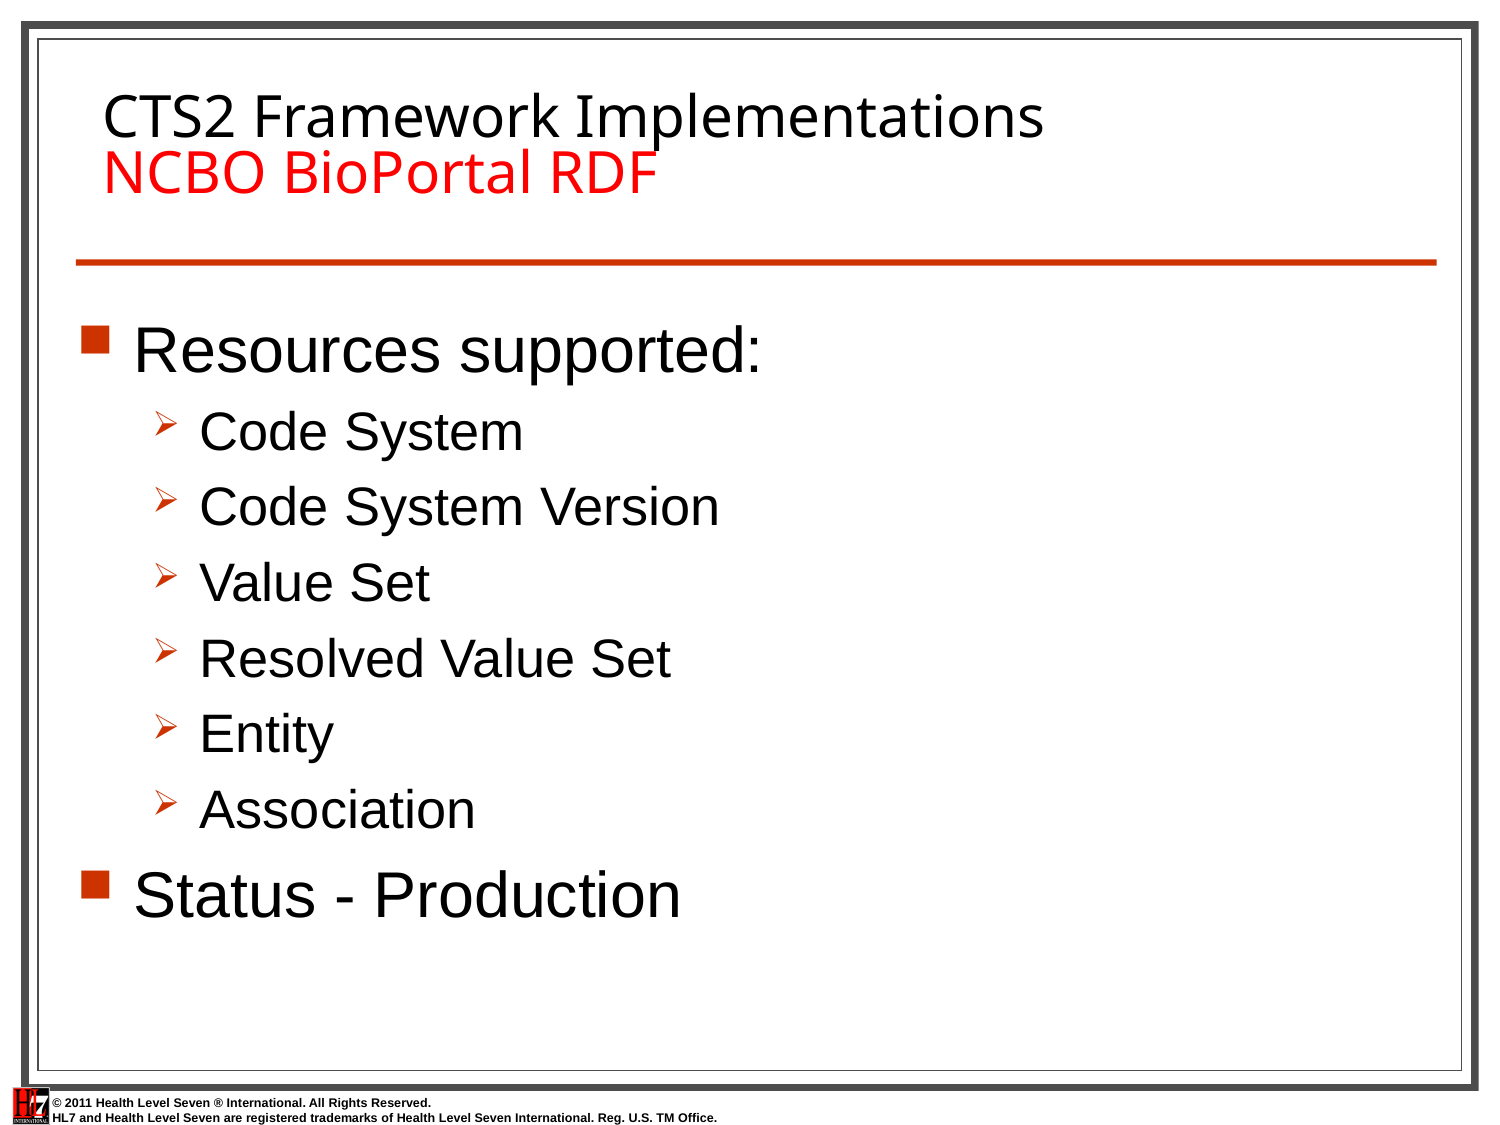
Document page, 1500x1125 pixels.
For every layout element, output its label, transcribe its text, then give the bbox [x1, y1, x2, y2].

title CTS2 Framework Implementations NCBO BioPortal RDF [87, 77, 1426, 213]
list Resources supported: Code System Code System Version Value Set Resolved Value Set Entity Association Status - Production [62, 299, 1438, 1026]
picture [12, 1087, 50, 1125]
